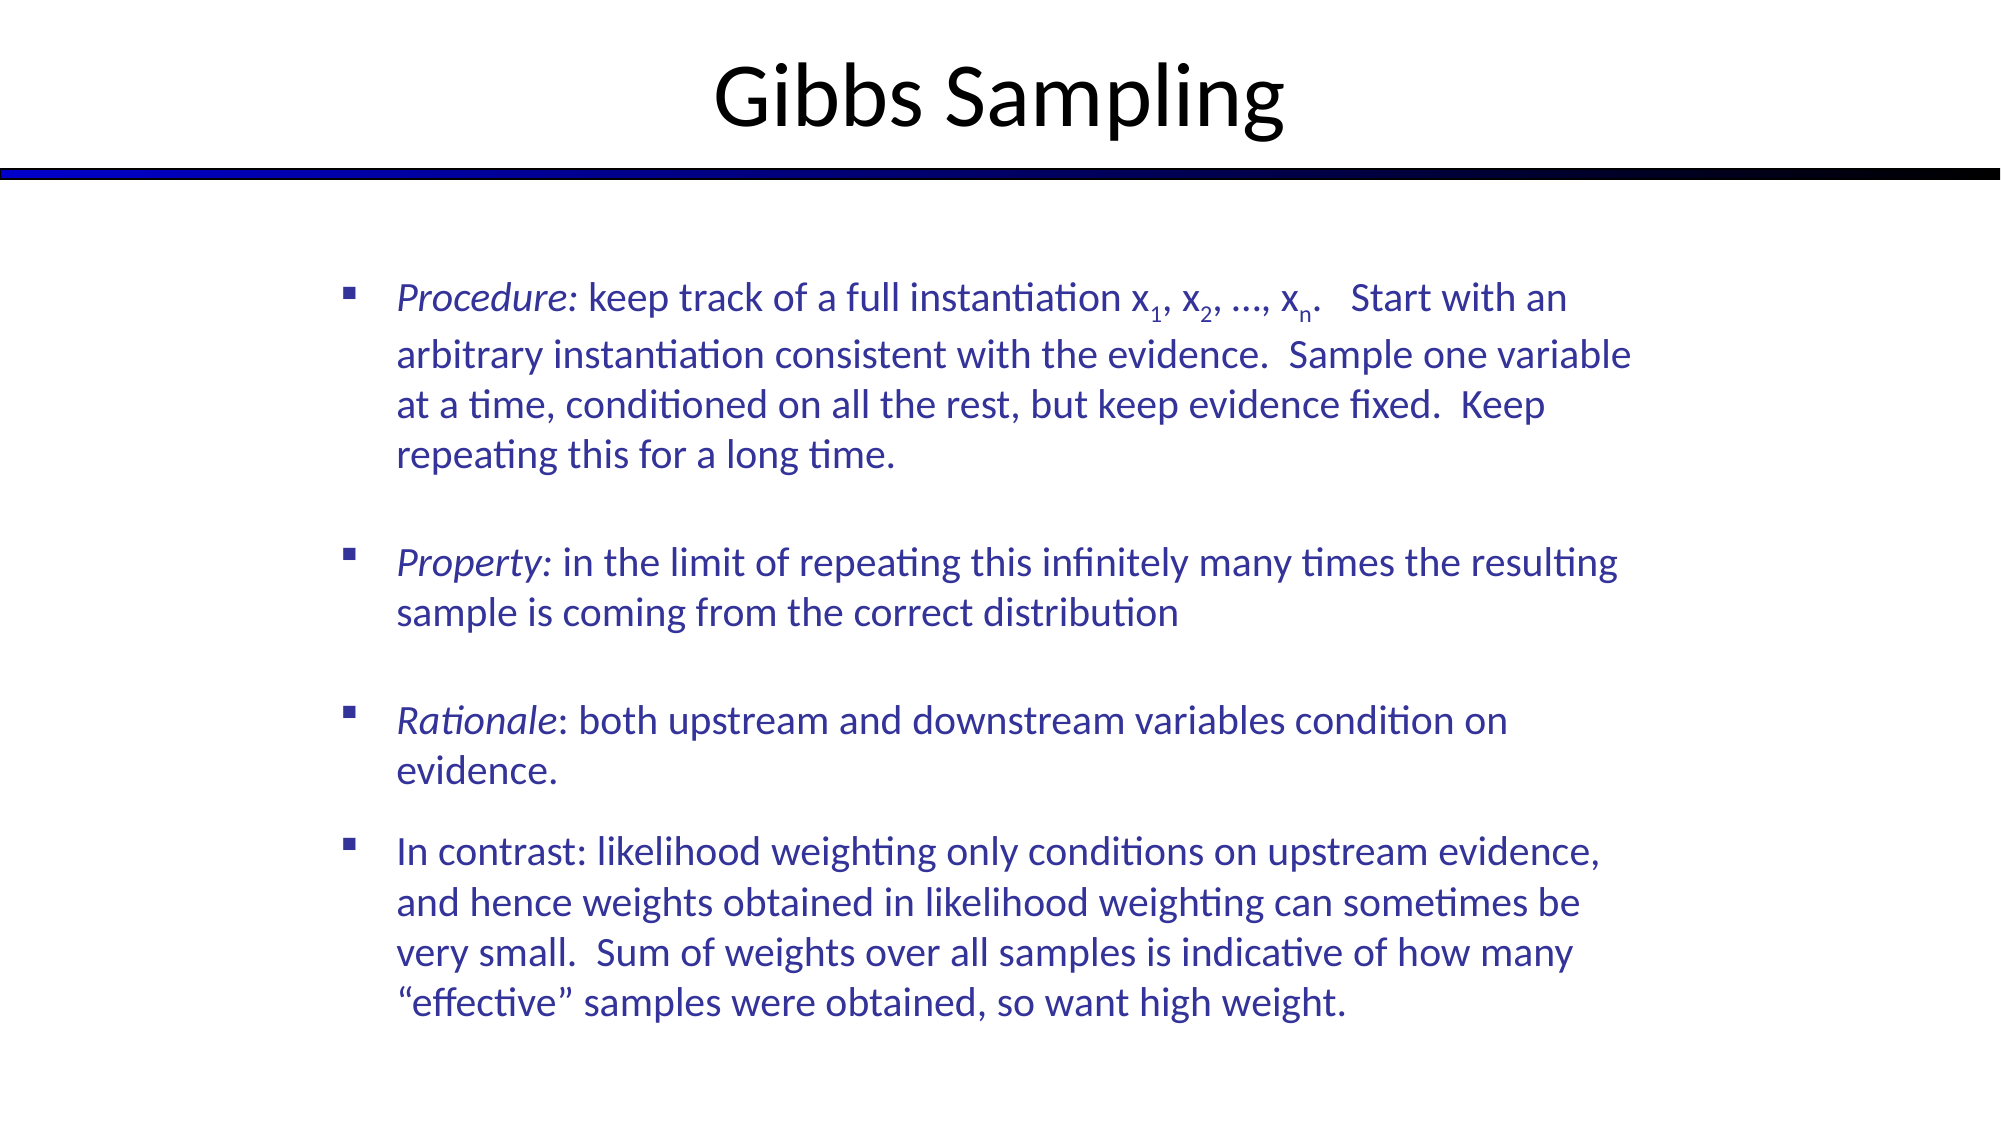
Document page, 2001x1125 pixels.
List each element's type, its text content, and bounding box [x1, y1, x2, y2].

list Procedure: keep track of a full instantiation x1, x2, …, xn. Start with an arbitrary instantiation consistent with the evidence. Sample one variable at a time, conditioned on all the rest, but keep evidence fixed. Keep repeating this for a long time. Property: in the limit of repeating this infinitely many times the resulting sample is coming from the correct distribution Rationale: both upstream and downstream variables condition on evidence. In contrast: likelihood weighting only conditions on upstream evidence, and hence weights obtained in likelihood weighting can sometimes be very small. Sum of weights over all samples is indicative of how many “effective” samples were obtained, so want high weight. [324, 262, 1676, 1038]
title Gibbs Sampling [0, 0, 2000, 184]
